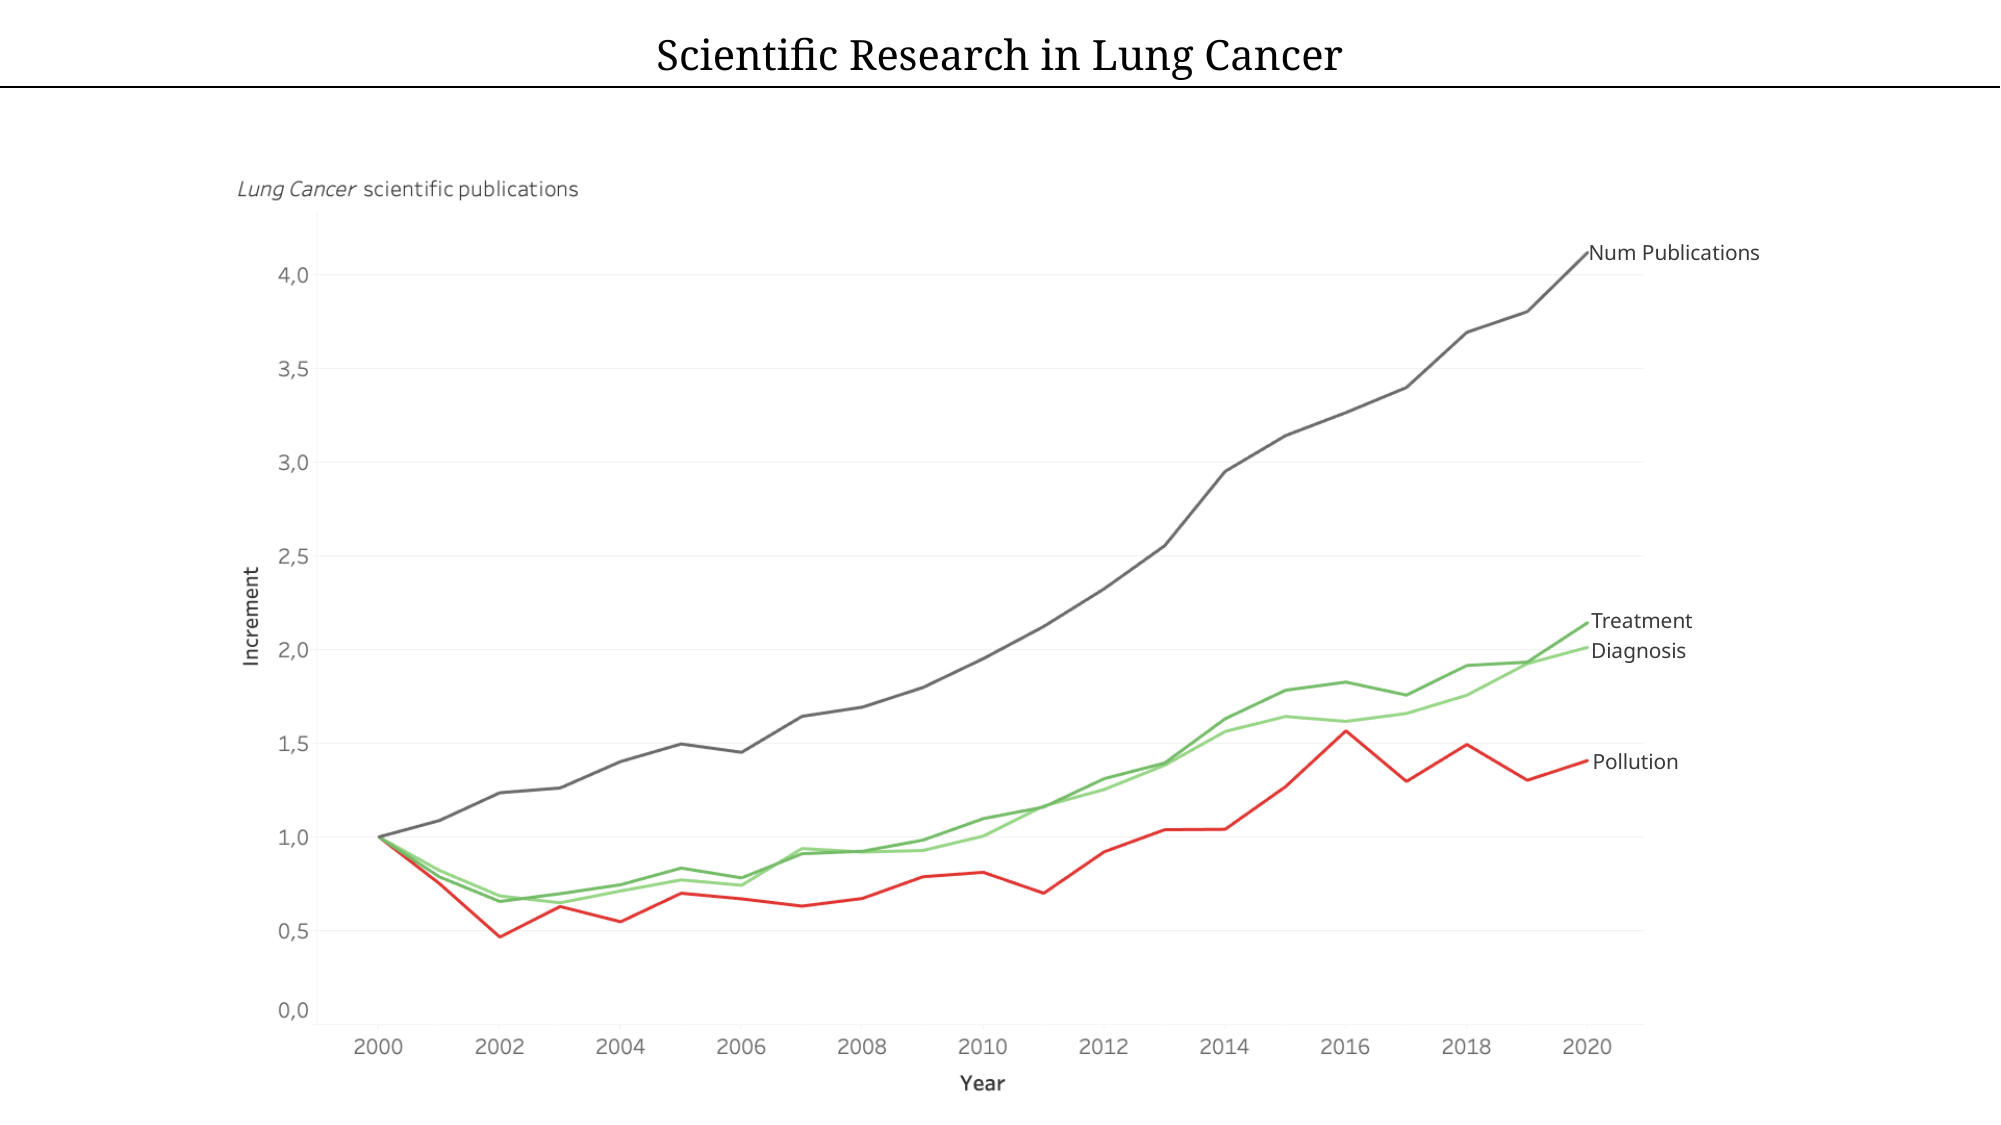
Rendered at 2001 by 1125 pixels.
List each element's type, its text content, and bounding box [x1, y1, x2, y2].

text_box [231, 166, 1769, 1104]
text_box Scientific Research in Lung Cancer [641, 21, 1359, 86]
